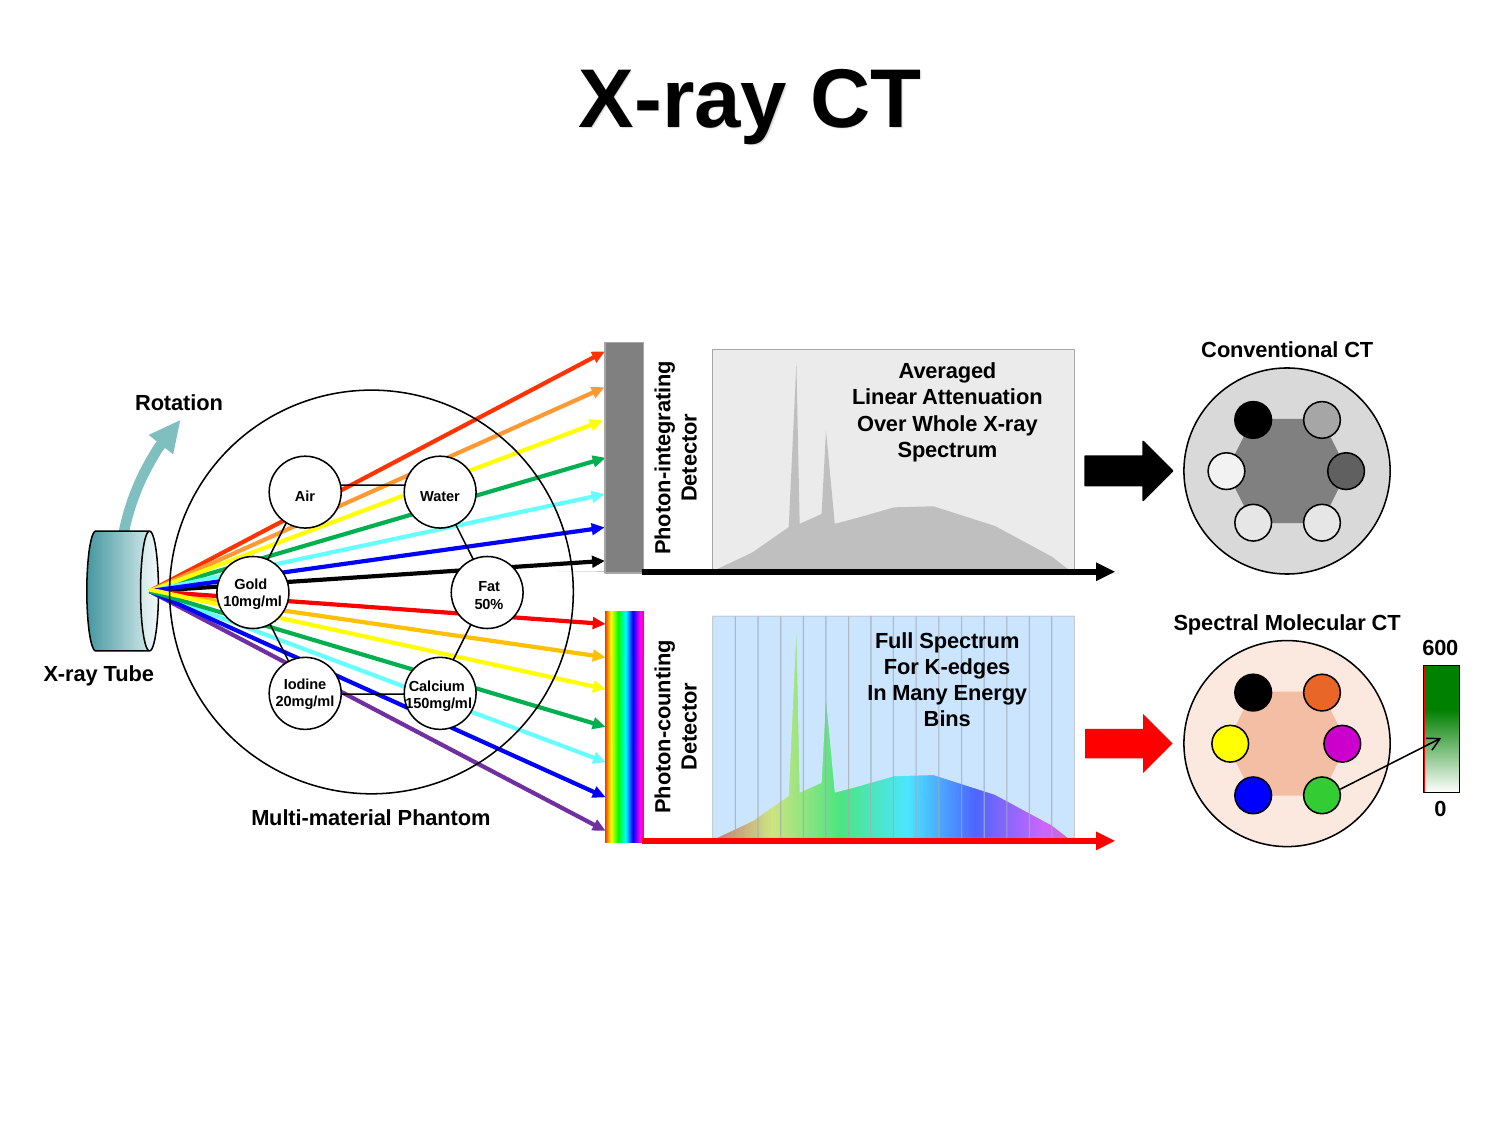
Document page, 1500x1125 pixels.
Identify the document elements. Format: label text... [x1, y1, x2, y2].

title X-ray CT [24, 24, 1476, 163]
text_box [22, 328, 1476, 847]
